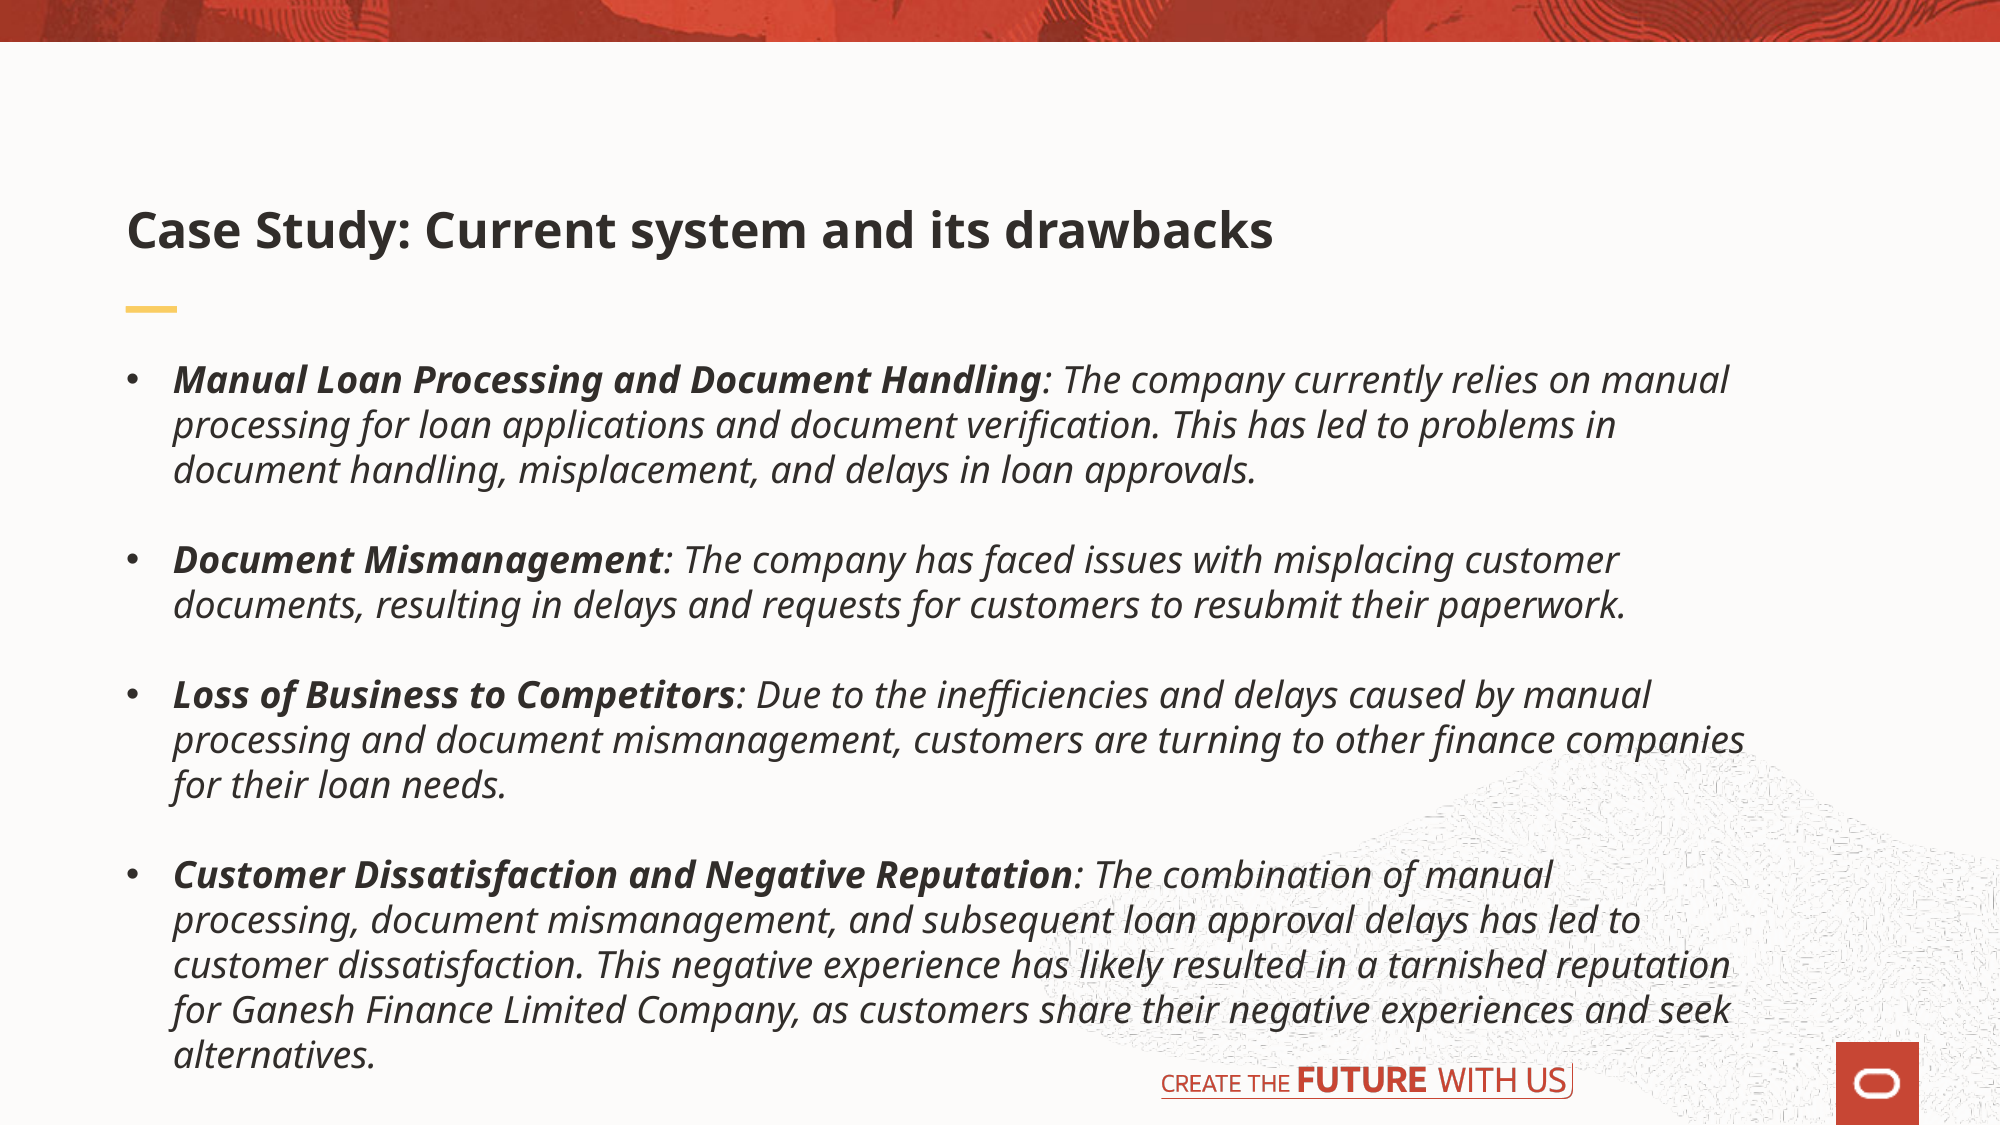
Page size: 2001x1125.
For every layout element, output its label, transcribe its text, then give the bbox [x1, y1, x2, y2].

picture [1039, 739, 2000, 1125]
title Case Study: Current system and its drawbacks [126, 128, 1748, 267]
picture [0, 0, 2000, 42]
list Manual Loan Processing and Document Handling: The company currently relies on manual processing for loan applications and document verification. This has led to problems in document handling, misplacement, and delays in loan approvals. Document Mismanagement: The company has faced issues with misplacing customer documents, resulting in delays and requests for customers to resubmit their paperwork. Loss of Business to Competitors: Due to the inefficiencies and delays caused by manual processing and document mismanagement, customers are turning to other finance companies for their loan needs. Customer Dissatisfaction and Negative Reputation: The combination of manual processing, document mismanagement, and subsequent loan approval delays has led to customer dissatisfaction. This negative experience has likely resulted in a tarnished reputation for Ganesh Finance Limited Company, as customers share their negative experiences and seek alternatives. [126, 348, 1748, 1072]
